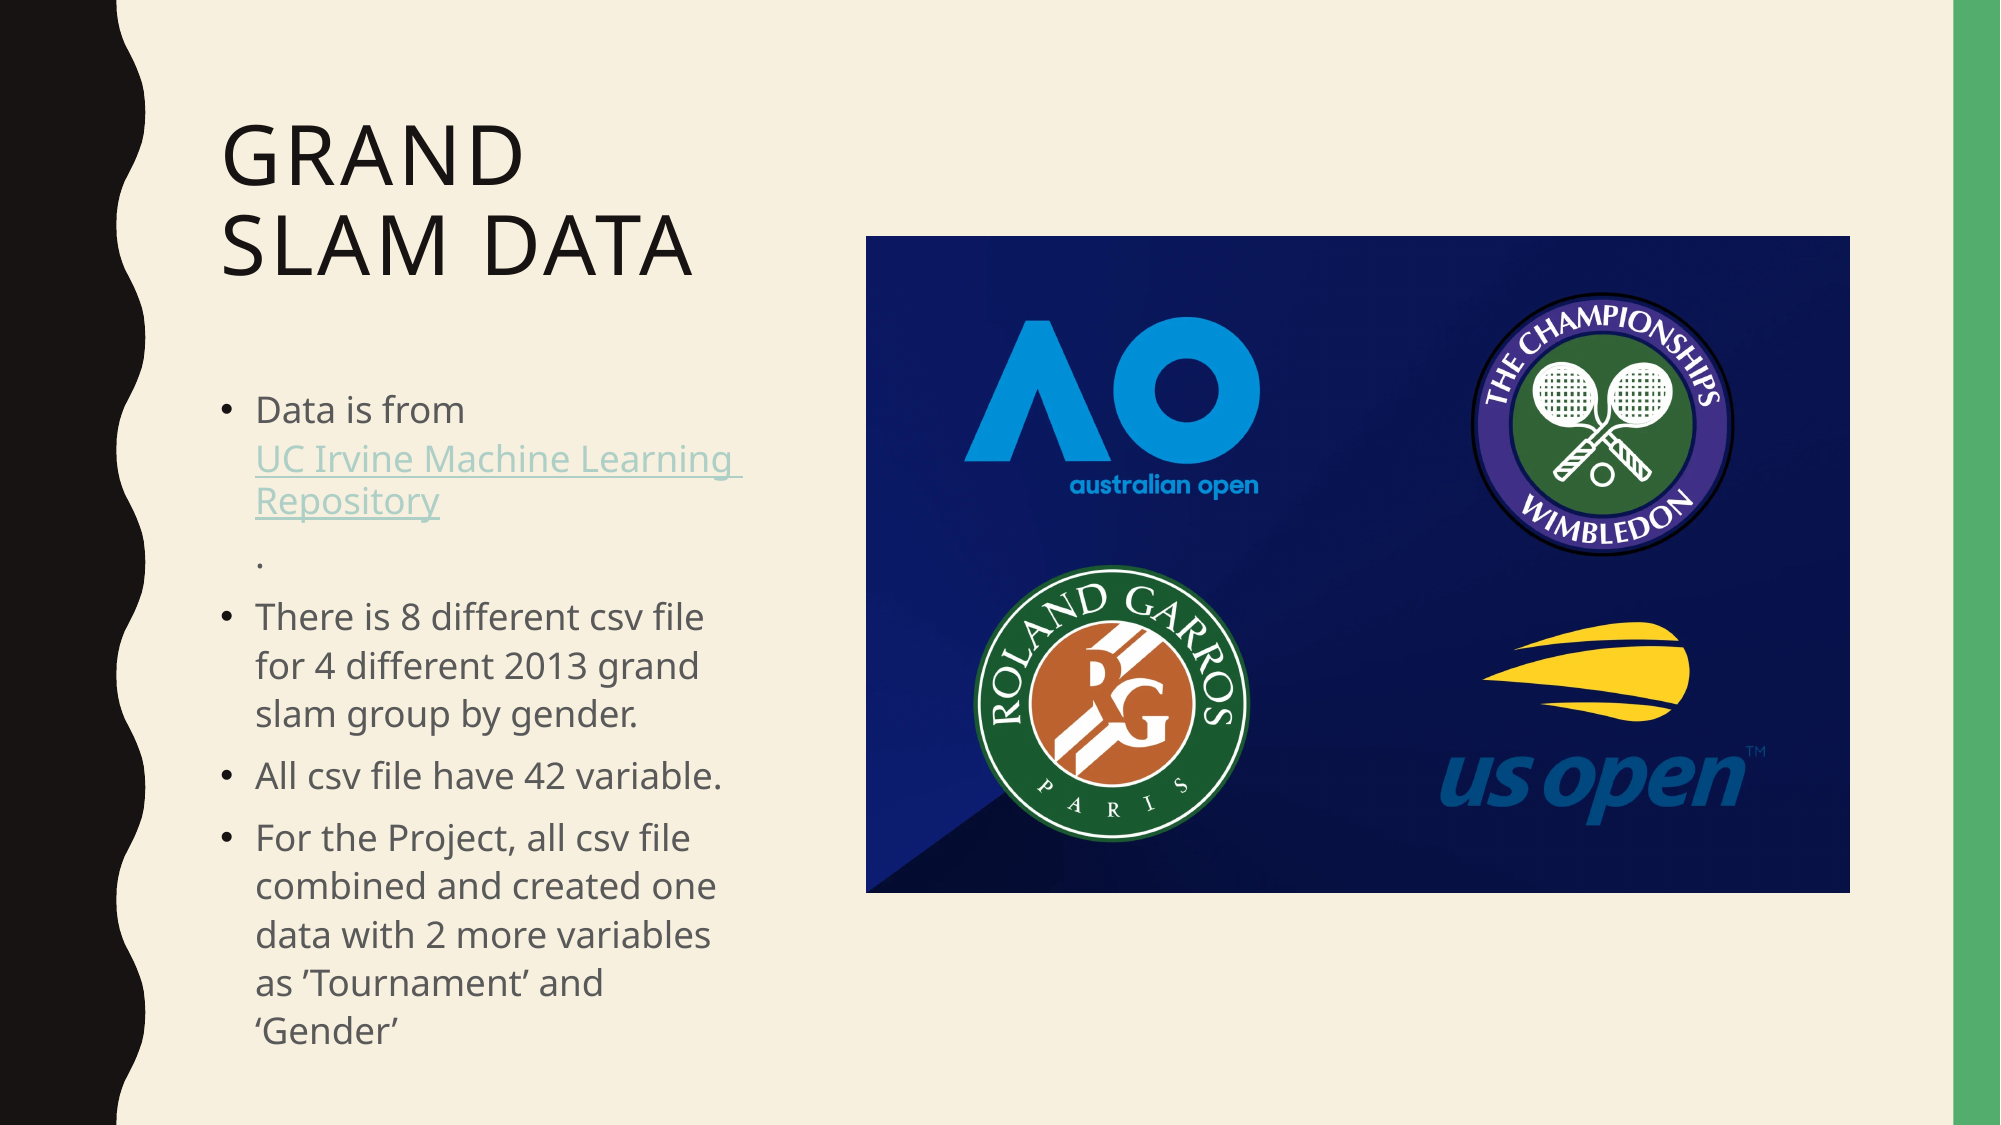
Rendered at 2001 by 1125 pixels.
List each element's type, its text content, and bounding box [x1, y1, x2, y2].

picture [865, 236, 1850, 893]
title Grand slam data [205, 105, 761, 375]
list Data is from UC Irvine Machine Learning Repository. There is 8 different csv file for 4 different 2013 grand slam group by gender. All csv file have 42 variable. For the Project, all csv file combined and created one data with 2 more variables as ’Tournament’ and ‘Gender’ [205, 375, 761, 1022]
